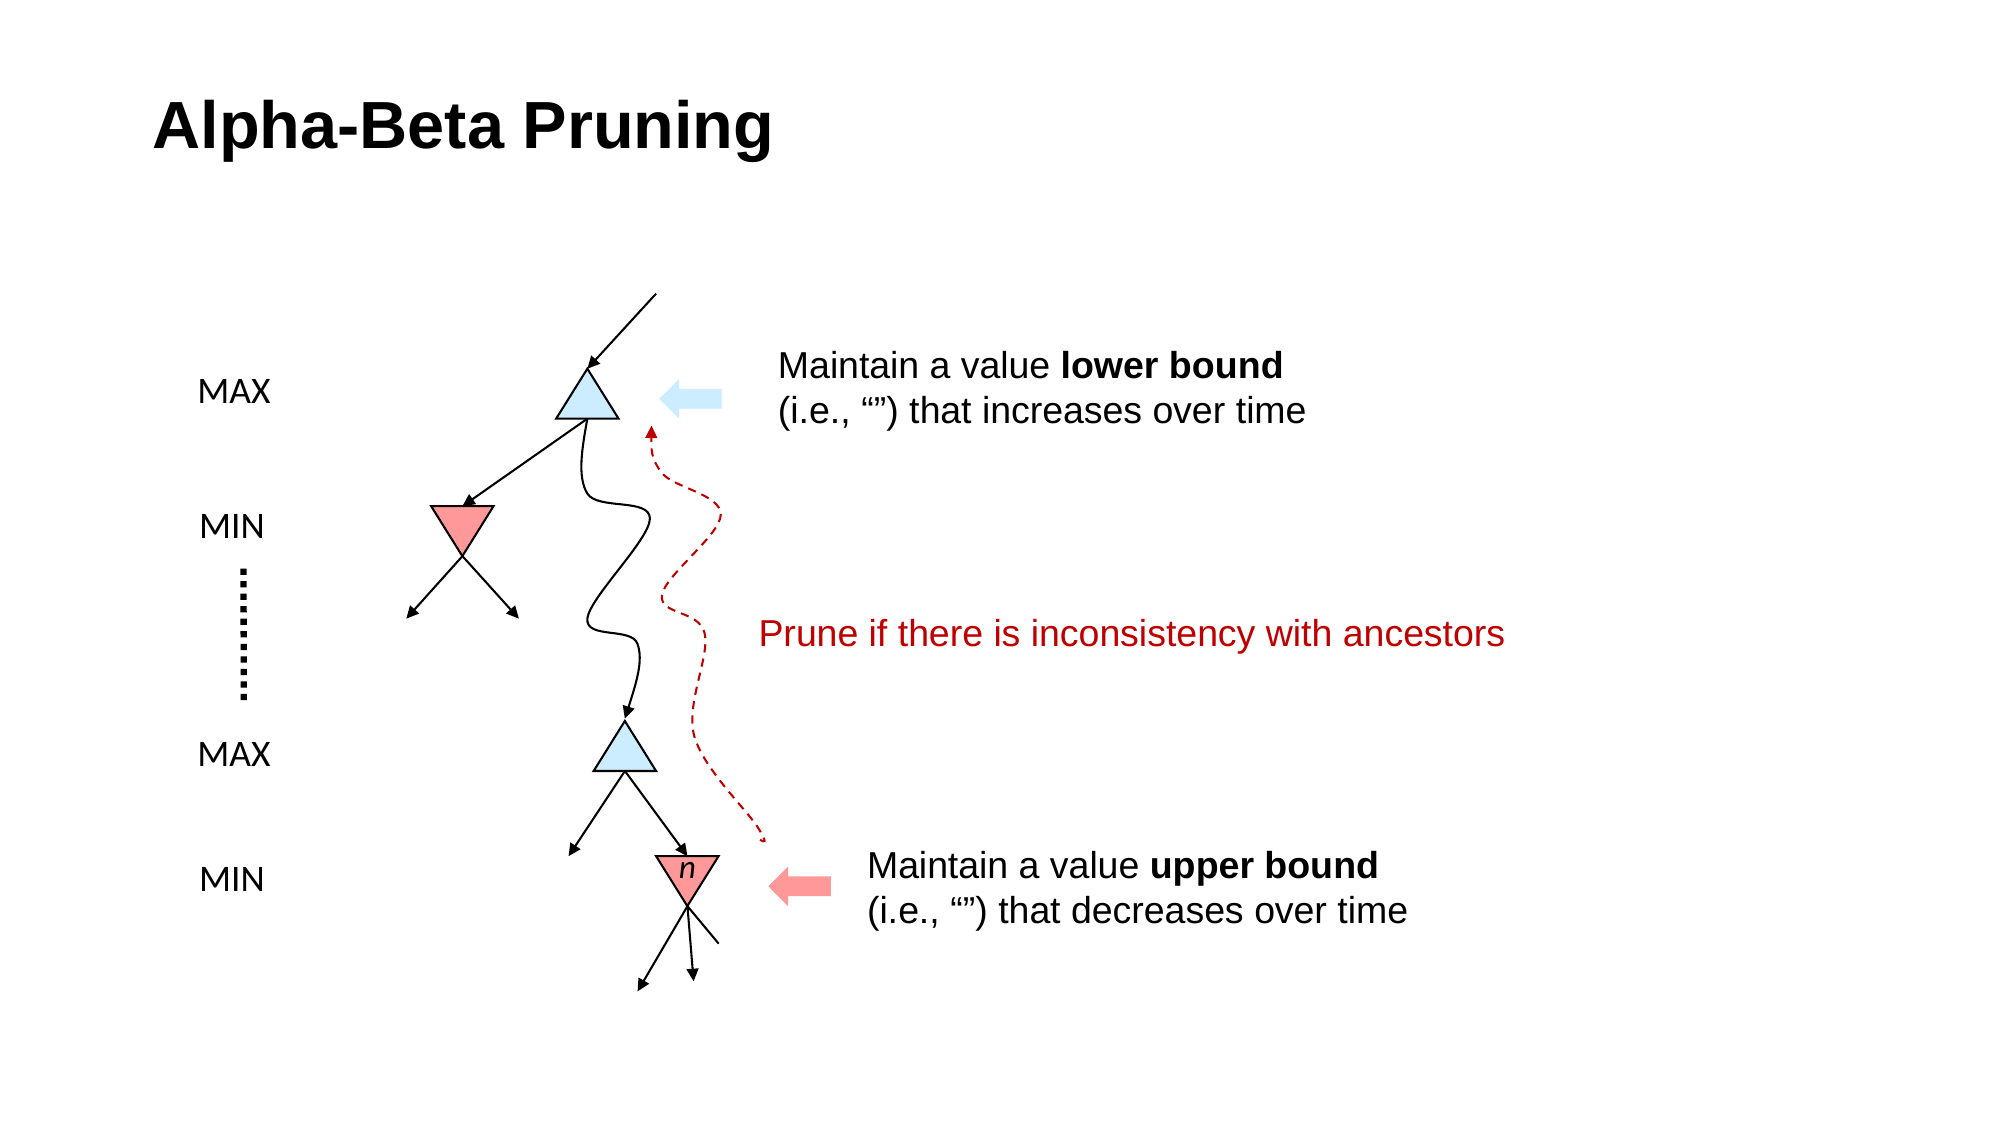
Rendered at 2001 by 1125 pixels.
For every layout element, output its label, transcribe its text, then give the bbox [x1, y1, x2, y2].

title Alpha-Beta Pruning [137, 59, 1863, 194]
text_box n [656, 856, 719, 906]
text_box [625, 782, 699, 845]
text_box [659, 333, 1365, 425]
text_box [556, 369, 619, 419]
text_box [594, 721, 651, 772]
text_box [431, 506, 494, 555]
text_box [462, 418, 588, 507]
text_box [587, 423, 651, 719]
text_box MAX [182, 721, 286, 782]
text_box MIN [184, 494, 280, 554]
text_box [684, 909, 722, 940]
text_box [651, 425, 1604, 842]
text_box MIN [184, 846, 280, 907]
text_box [768, 842, 1454, 940]
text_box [406, 556, 463, 619]
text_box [587, 293, 657, 369]
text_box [619, 923, 706, 974]
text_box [568, 770, 625, 857]
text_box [652, 940, 728, 947]
text_box MAX [182, 358, 286, 419]
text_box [463, 556, 519, 619]
